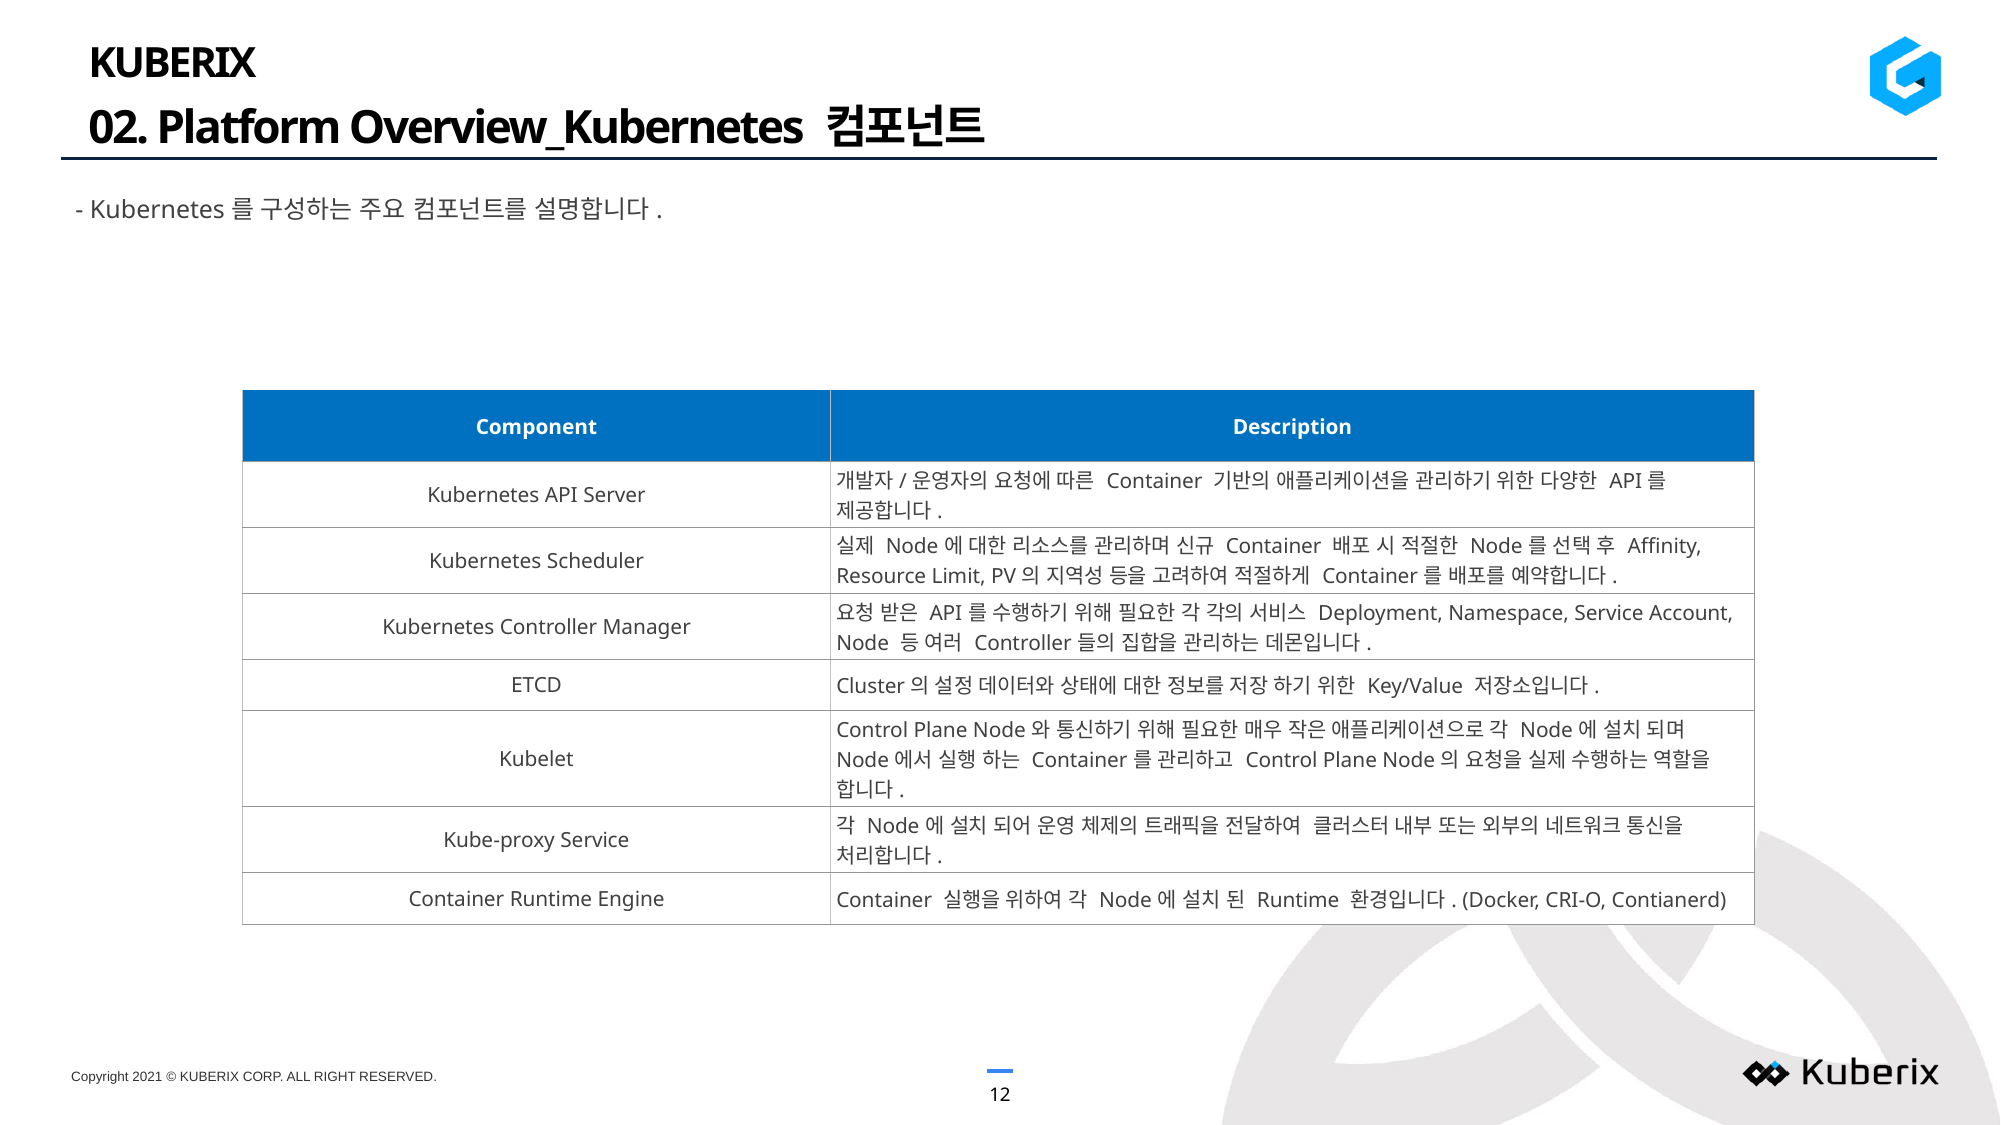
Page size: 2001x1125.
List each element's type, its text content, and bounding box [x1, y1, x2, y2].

table_cell Cluster의 설정 데이터와 상태에 대한 정보를 저장 하기 위한 Key/Value 저장소입니다. [831, 660, 1754, 710]
picture [0, 0, 2001, 1125]
text_box KUBERIX 02. Platform Overview_Kubernetes 컴포넌트 [73, 29, 980, 149]
table_cell 각 Node에 설치 되어 운영 체제의 트래픽을 전달하여 클러스터 내부 또는 외부의 네트워크 통신을 처리합니다. [831, 807, 1754, 872]
table_header Component [243, 392, 830, 461]
table_cell Kubernetes API Server [243, 462, 830, 527]
table_cell Kubernetes Scheduler [243, 528, 830, 593]
table_header Description [831, 392, 1754, 461]
table_cell Control Plane Node와 통신하기 위해 필요한 매우 작은 애플리케이션으로 각 Node에 설치 되며 Node에서 실행 하는 Container를 관리하고 Control Plane Node의 요청을 실제 수행하는 역할을 합니다. [831, 711, 1754, 806]
table_cell Container 실행을 위하여 각 Node에 설치 된 Runtime 환경입니다. (Docker, CRI-O, Contianerd) [831, 873, 1754, 924]
table_cell Kube-proxy Service [243, 807, 830, 872]
table_cell Kubernetes Controller Manager [243, 594, 830, 659]
table_cell 실제 Node에 대한 리소스를 관리하며 신규 Container 배포 시 적절한 Node를 선택 후 Affinity, Resource Limit, PV의 지역성 등을 고려하여 적절하게 Container를 배포를 예약합니다. [831, 528, 1754, 593]
table_cell Kubelet [243, 711, 830, 806]
text_box - Kubernetes를 구성하는 주요 컴포넌트를 설명합니다. [60, 186, 1969, 231]
table_cell Container Runtime Engine [243, 873, 830, 924]
table_cell 개발자/운영자의 요청에 따른 Container 기반의 애플리케이션을 관리하기 위한 다양한 API를 제공합니다. [831, 462, 1754, 527]
table_cell ETCD [243, 660, 830, 710]
table_cell 요청 받은 API를 수행하기 위해 필요한 각 각의 서비스 Deployment, Namespace, Service Account, Node 등 여러 Controller들의 집합을 관리하는 데몬입니다. [831, 594, 1754, 659]
